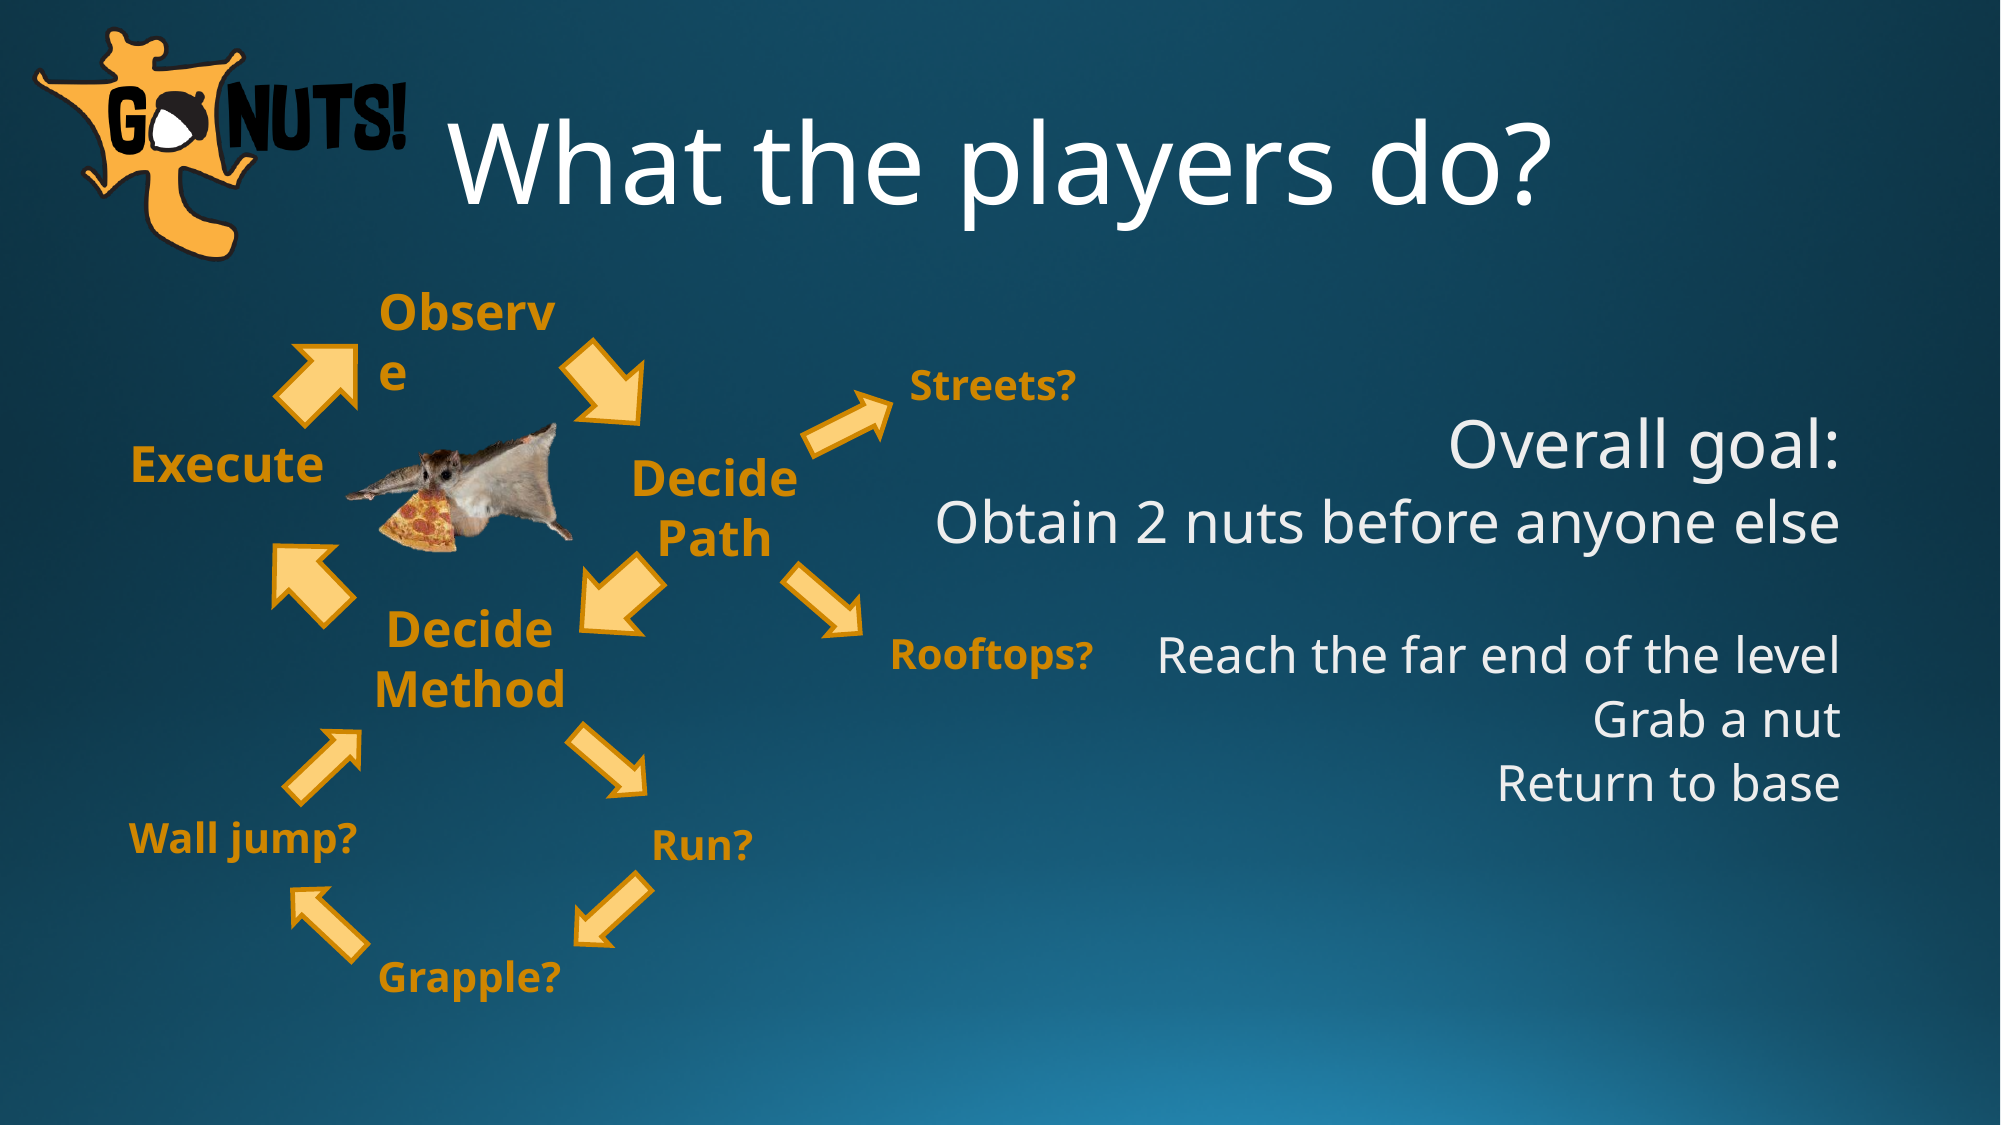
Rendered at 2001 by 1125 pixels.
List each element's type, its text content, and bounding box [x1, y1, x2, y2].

text_box [781, 562, 862, 637]
text_box Overall goal: Obtain 2 nuts before anyone else Reach the far end of the level Grab a nut Return to base [177, 403, 1857, 844]
text_box Streets? [866, 351, 1121, 417]
text_box Run? [596, 811, 808, 877]
text_box Observe [364, 272, 598, 365]
picture [0, 0, 2001, 1125]
text_box Rooftops? [838, 620, 1145, 686]
text_box [580, 552, 666, 636]
text_box Wall jump? [96, 804, 391, 870]
text_box [282, 730, 361, 806]
text_box [274, 345, 357, 428]
text_box [801, 391, 892, 458]
text_box Decide Path [607, 439, 822, 575]
text_box Grapple? [341, 943, 597, 1009]
text_box [272, 544, 332, 628]
text_box [574, 871, 654, 947]
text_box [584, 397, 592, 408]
text_box Decide Method [342, 620, 598, 726]
text_box [563, 338, 643, 425]
text_box [566, 722, 647, 798]
text_box [291, 887, 370, 963]
text_box Execute [106, 425, 330, 500]
title What the players do? [137, 59, 1863, 278]
